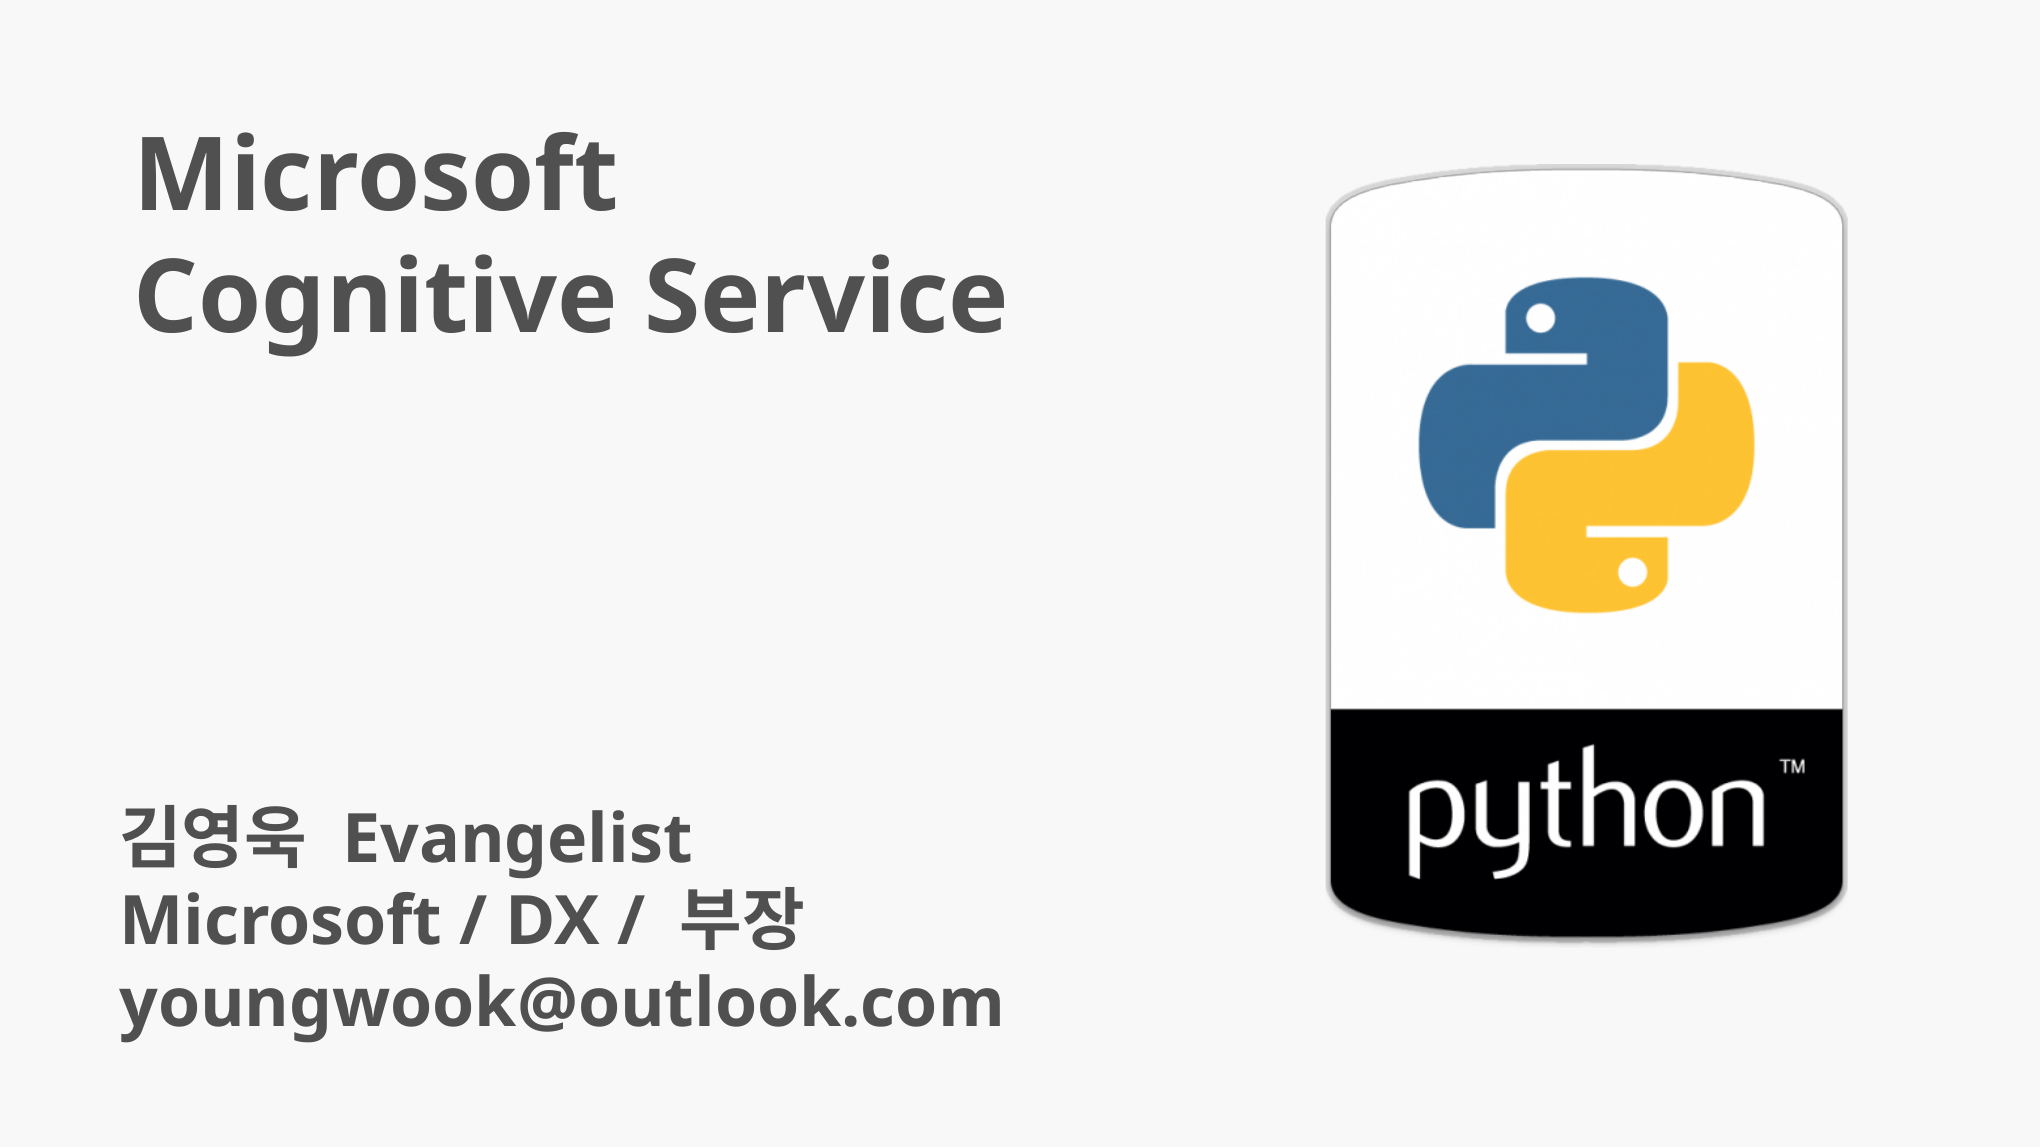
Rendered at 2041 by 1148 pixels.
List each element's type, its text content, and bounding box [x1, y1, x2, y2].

text_box Microsoft Cognitive Service [118, 100, 1668, 361]
text_box 김영욱 Evangelist Microsoft / DX / 부장 youngwook@outlook.com [104, 786, 1086, 1048]
picture [1195, 163, 1980, 948]
